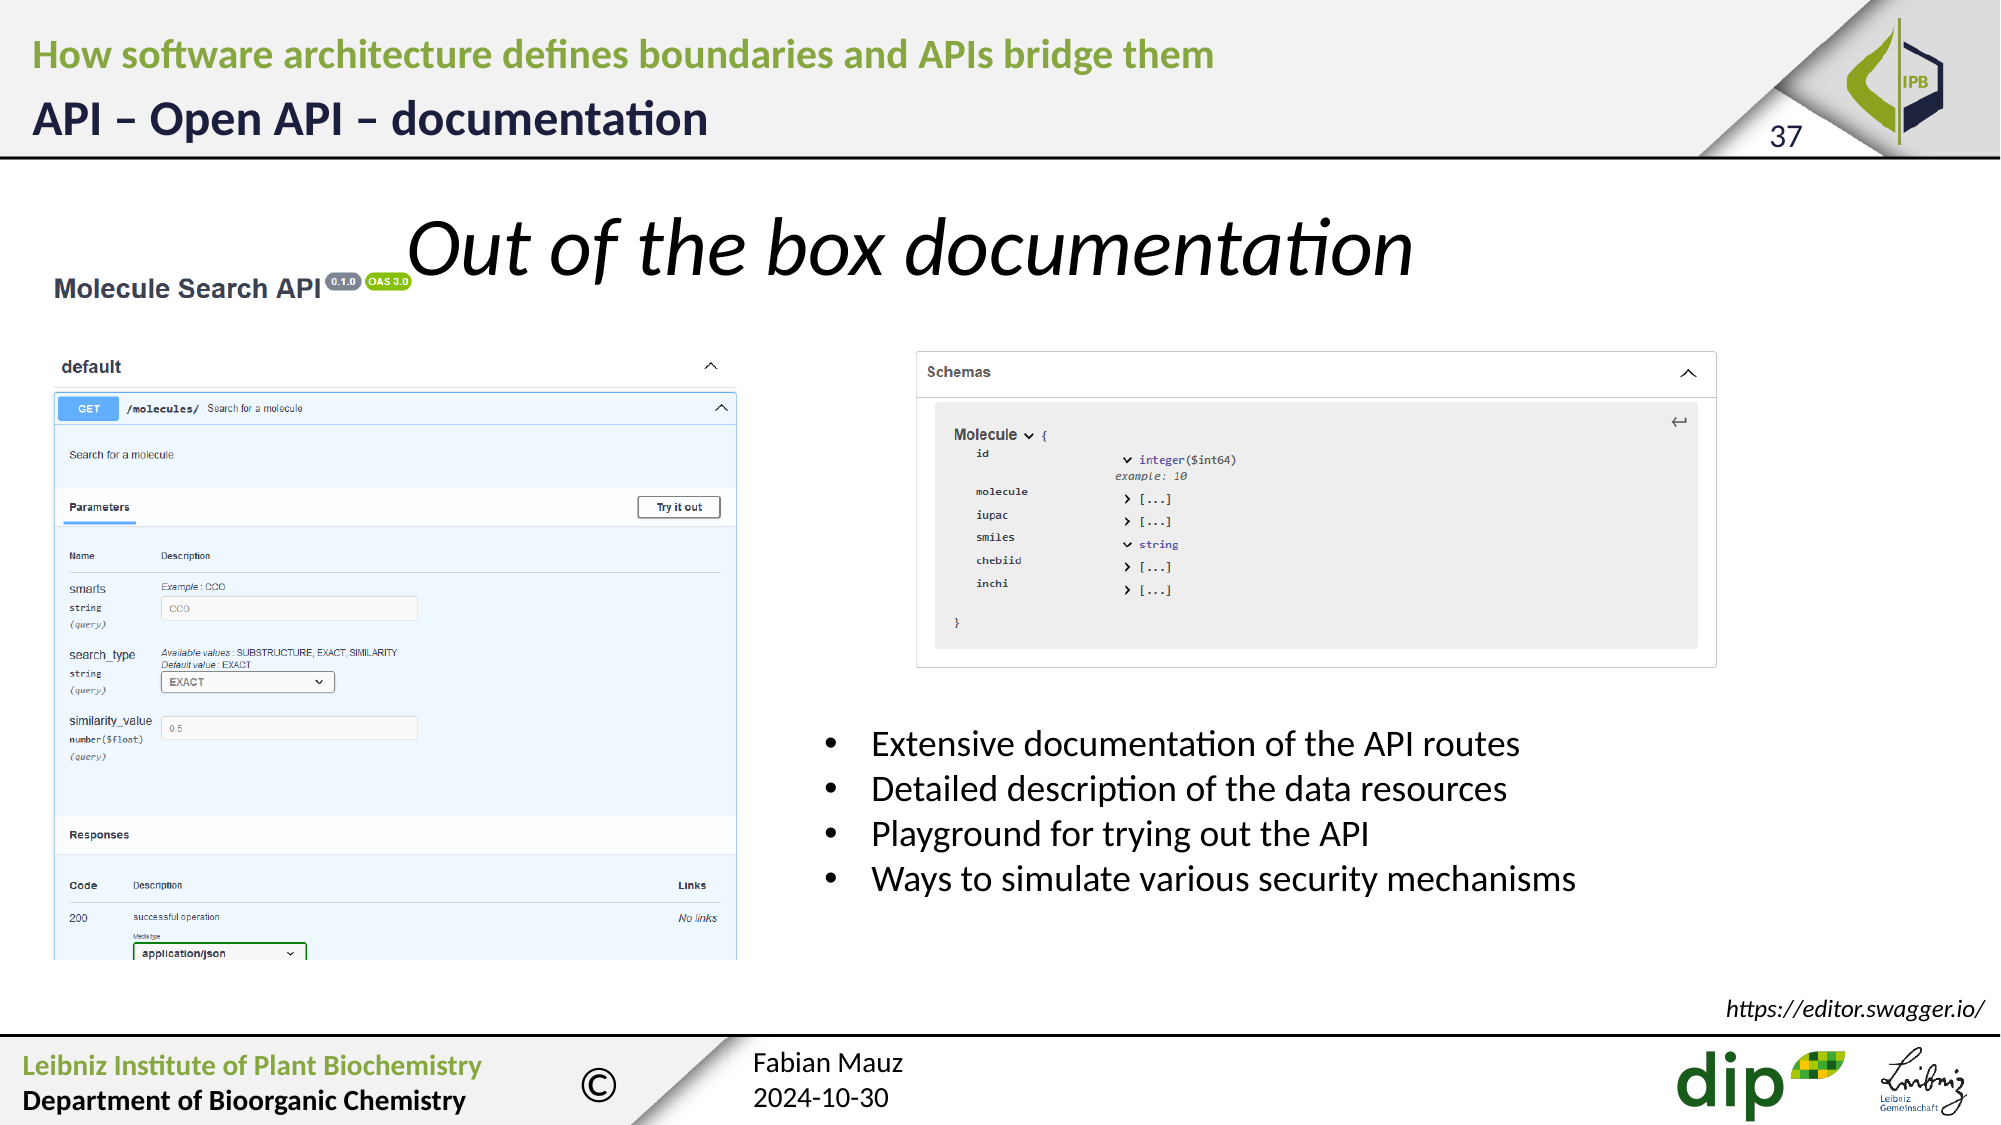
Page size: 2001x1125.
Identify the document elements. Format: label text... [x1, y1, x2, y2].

picture [0, 0, 2001, 1125]
text_box Out of the box documentation [391, 184, 1703, 300]
list API – Open API – documentation [17, 79, 1223, 149]
text_box https://editor.swagger.io/ [0, 984, 2000, 1030]
list How software architecture defines boundaries and APIs bridge them [17, 19, 1272, 79]
text_box Extensive documentation of the API routes Detailed description of the data resources Playground for trying out the API Ways to simulate various security mechanisms [809, 712, 1593, 952]
